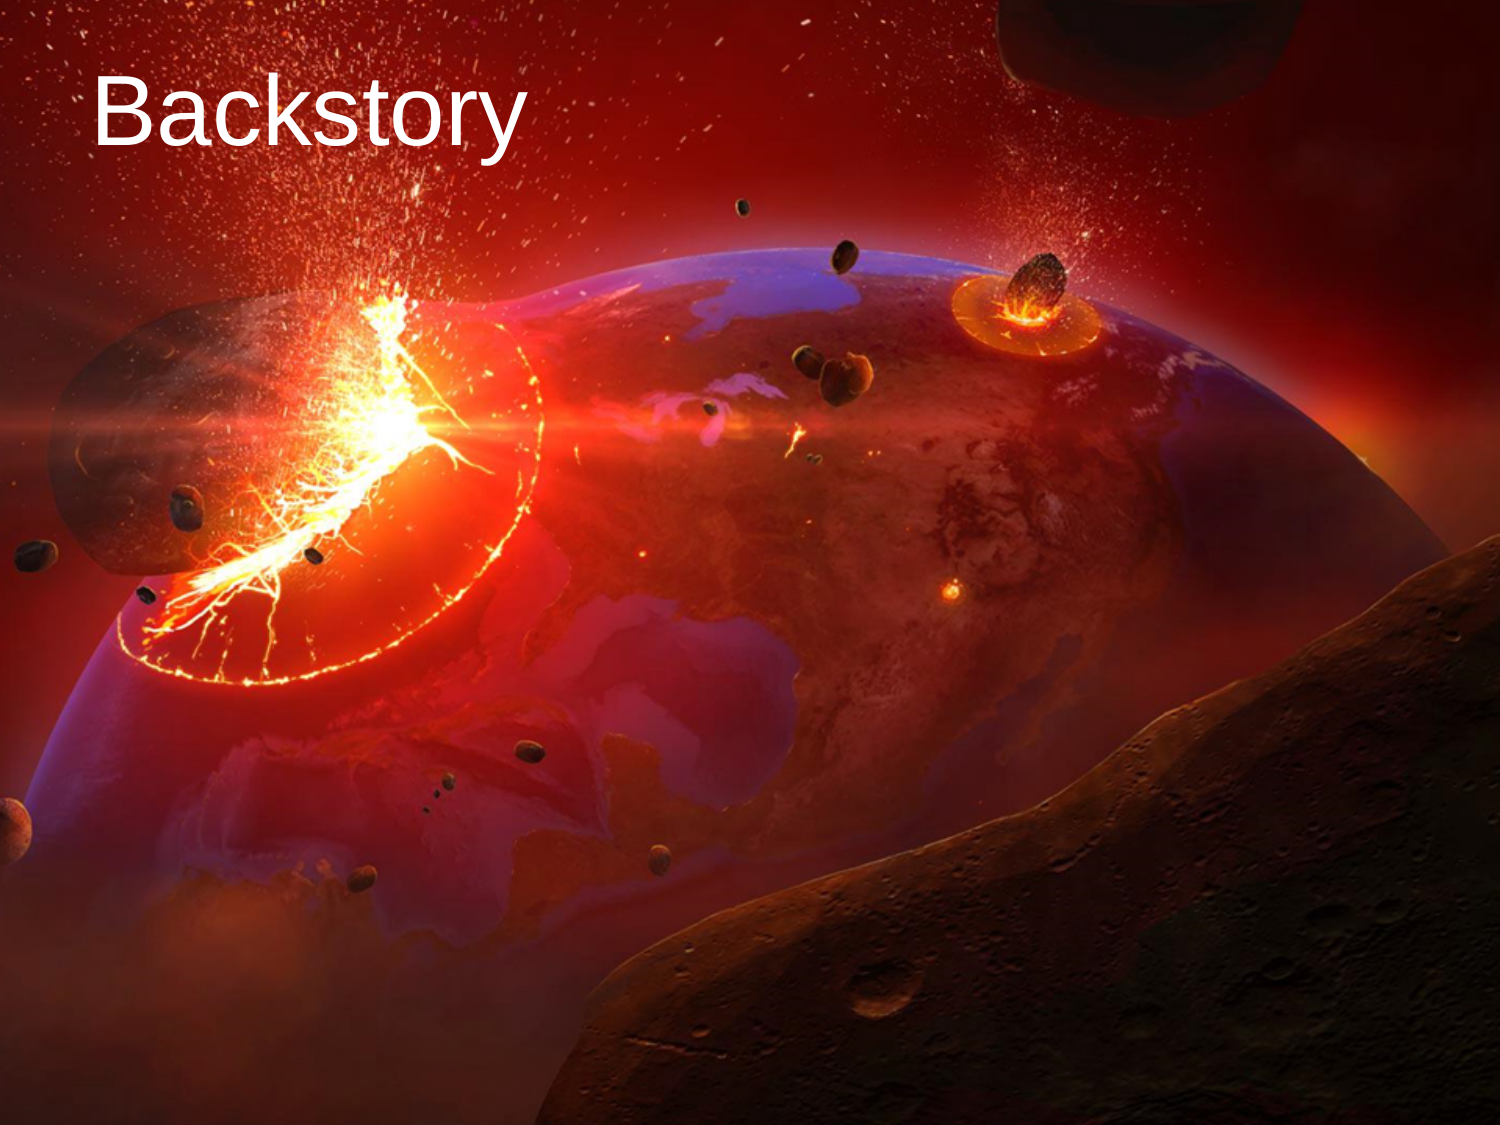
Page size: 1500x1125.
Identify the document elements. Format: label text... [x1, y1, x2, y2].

text_box [0, 0, 1500, 1125]
text_box Backstory [75, 30, 588, 219]
